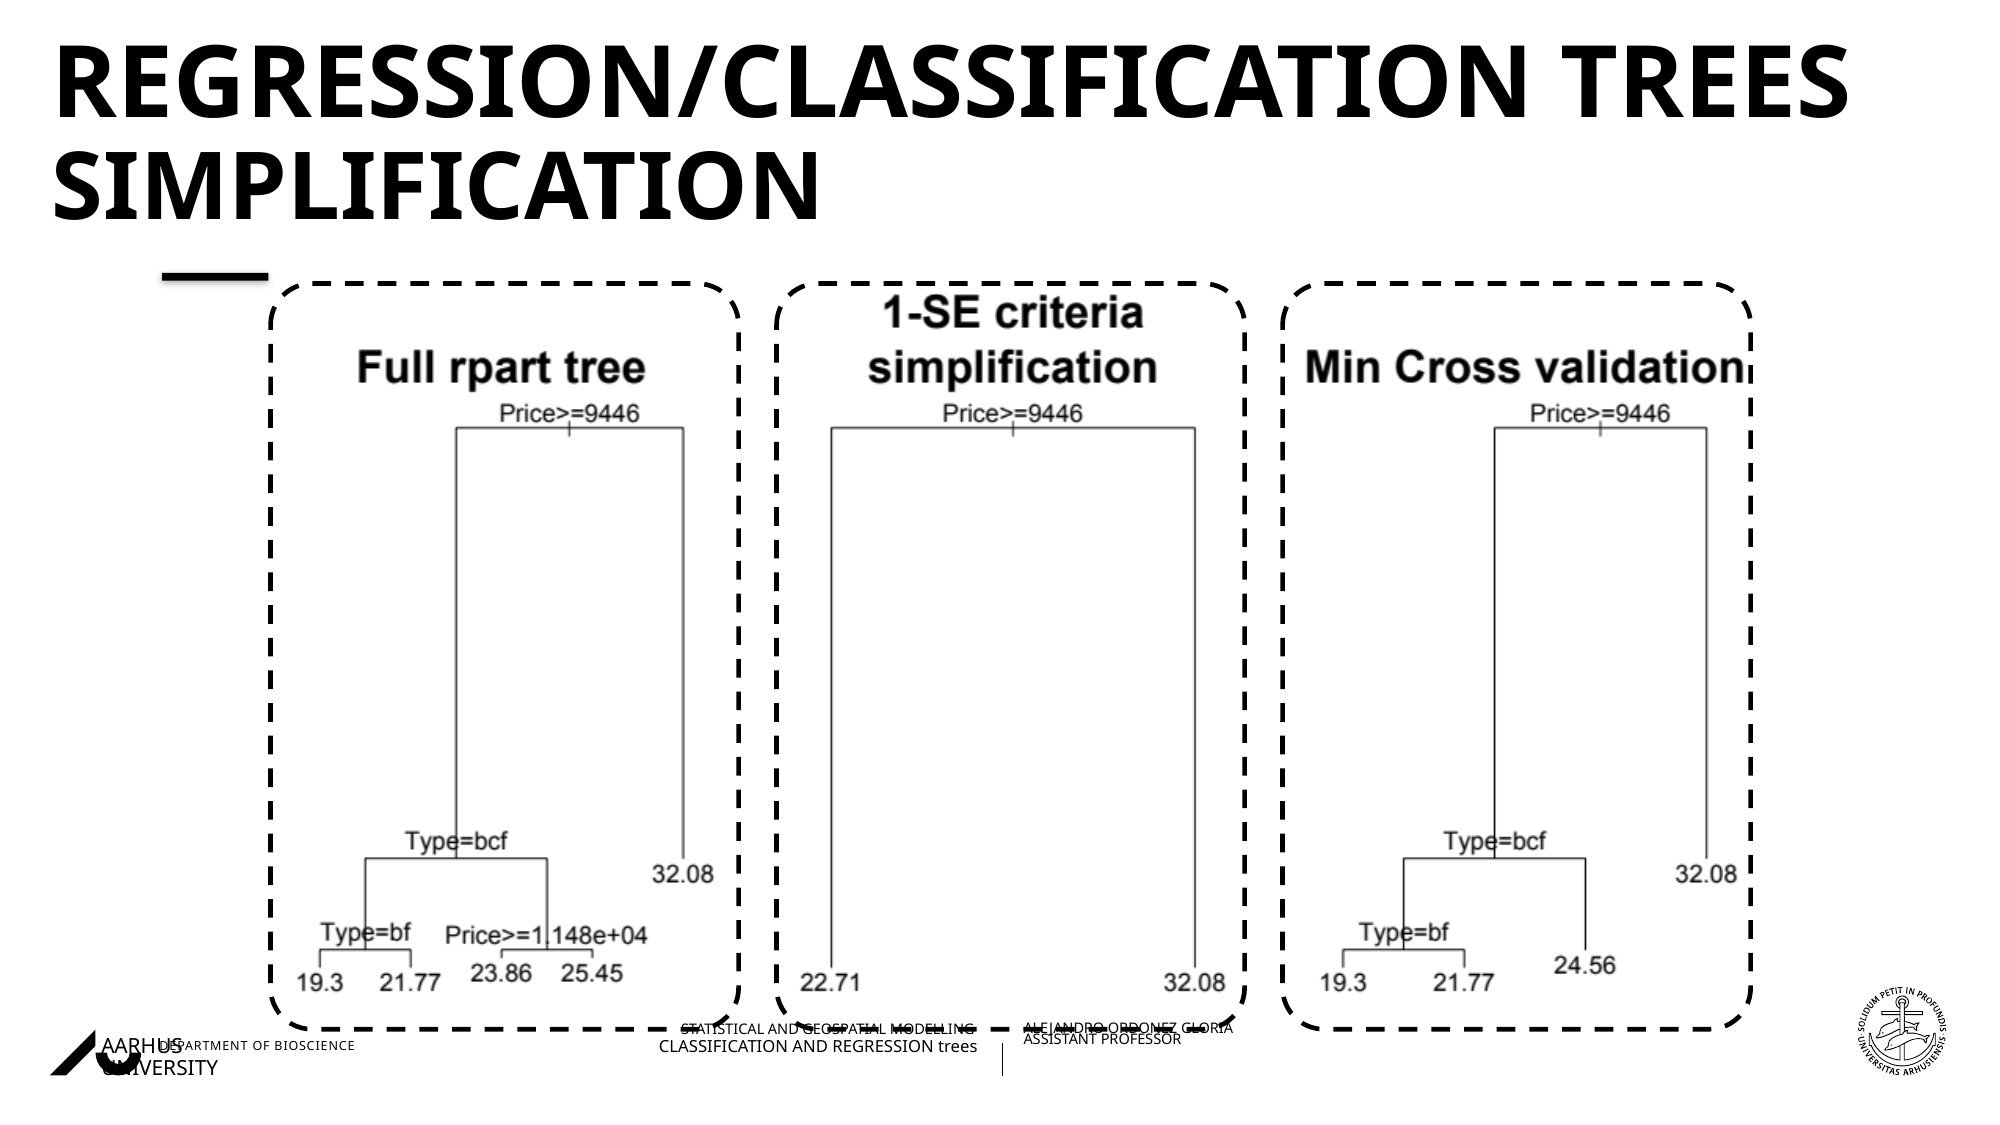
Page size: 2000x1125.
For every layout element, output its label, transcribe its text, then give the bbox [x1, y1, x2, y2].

title Regression/classification TREES SIMPLIFICATION [51, 24, 1948, 240]
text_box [245, 283, 1778, 1030]
